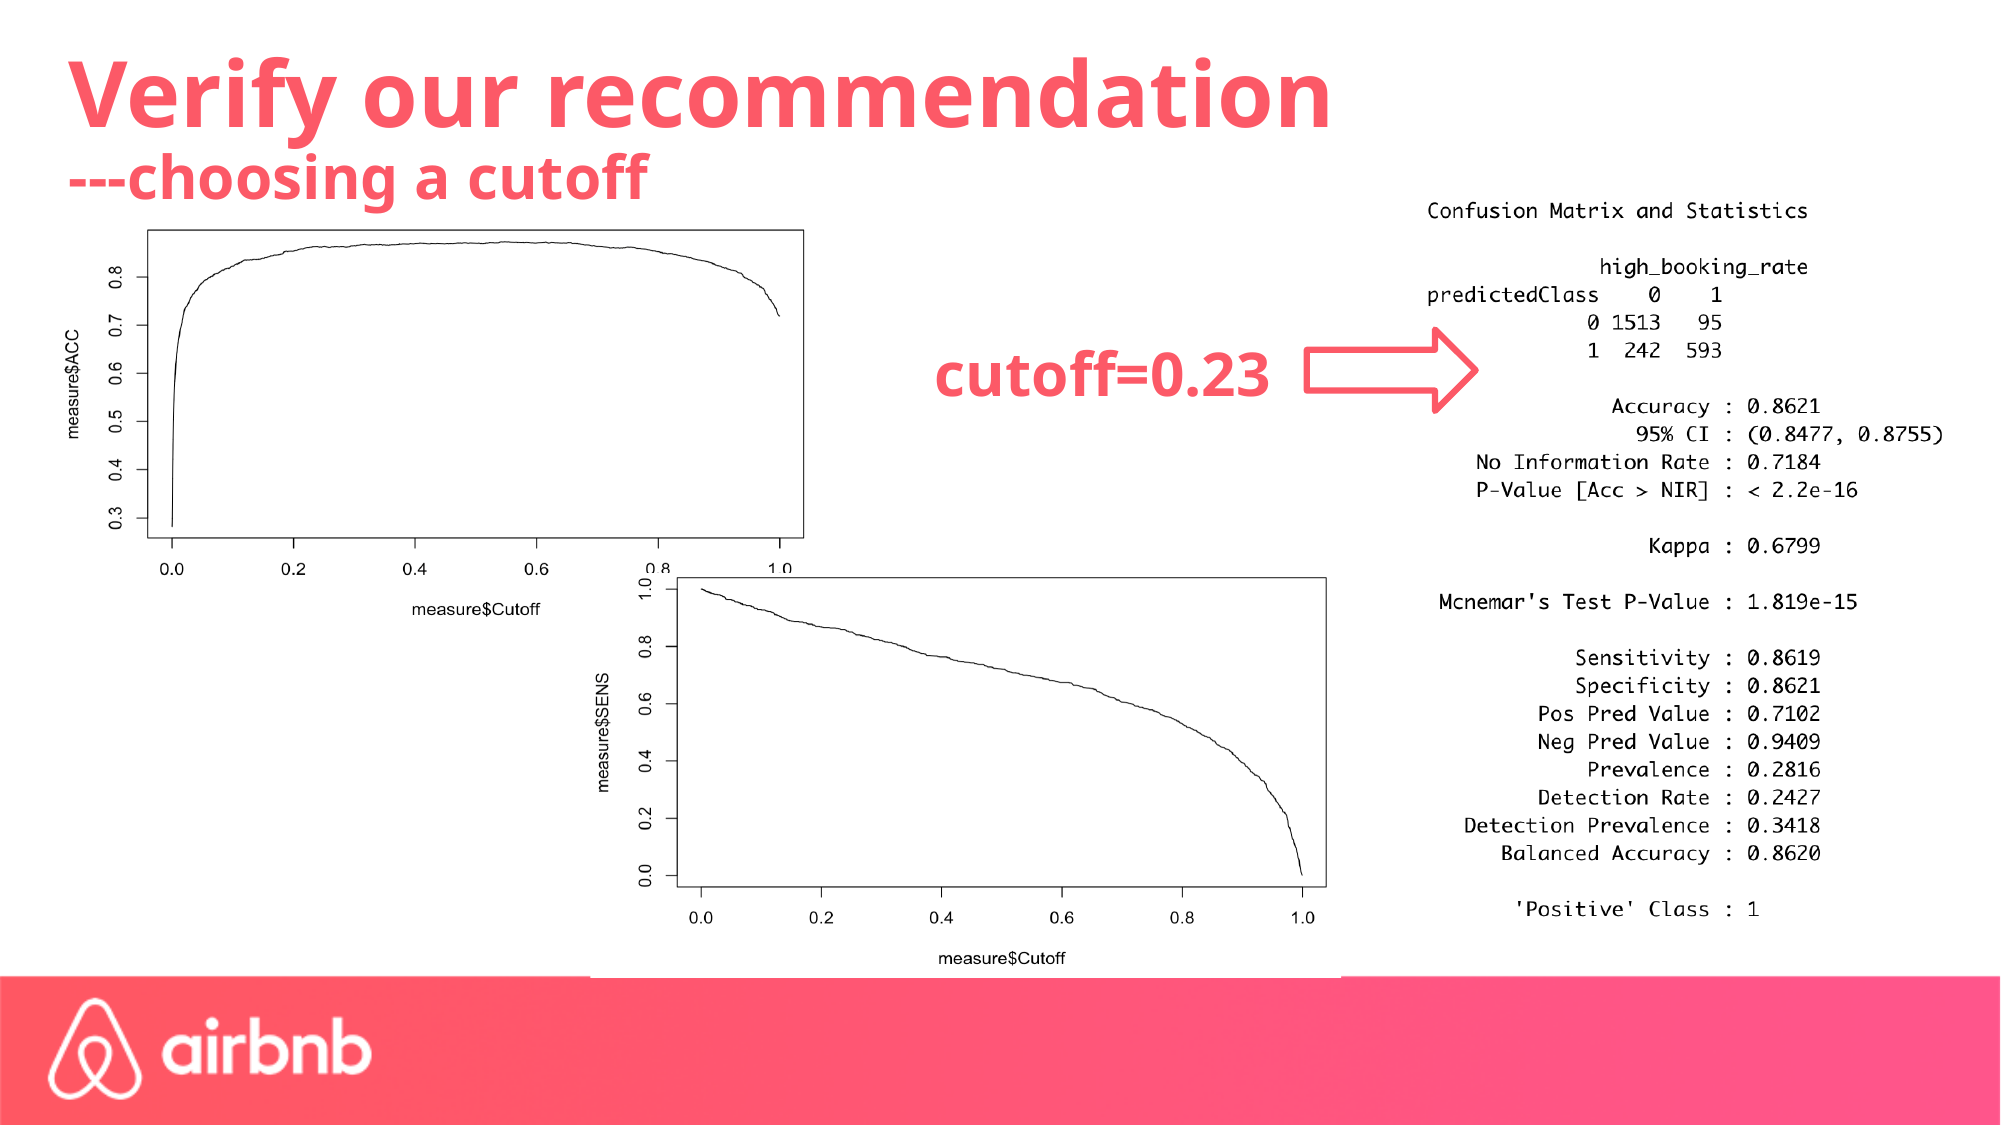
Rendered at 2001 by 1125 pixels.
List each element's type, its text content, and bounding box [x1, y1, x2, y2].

picture [0, 0, 2001, 1125]
text_box [1306, 349, 1407, 391]
title Verify our recommendation ---choosing a cutoff [53, 21, 1894, 239]
text_box cutoff=0.23 [919, 329, 1295, 425]
